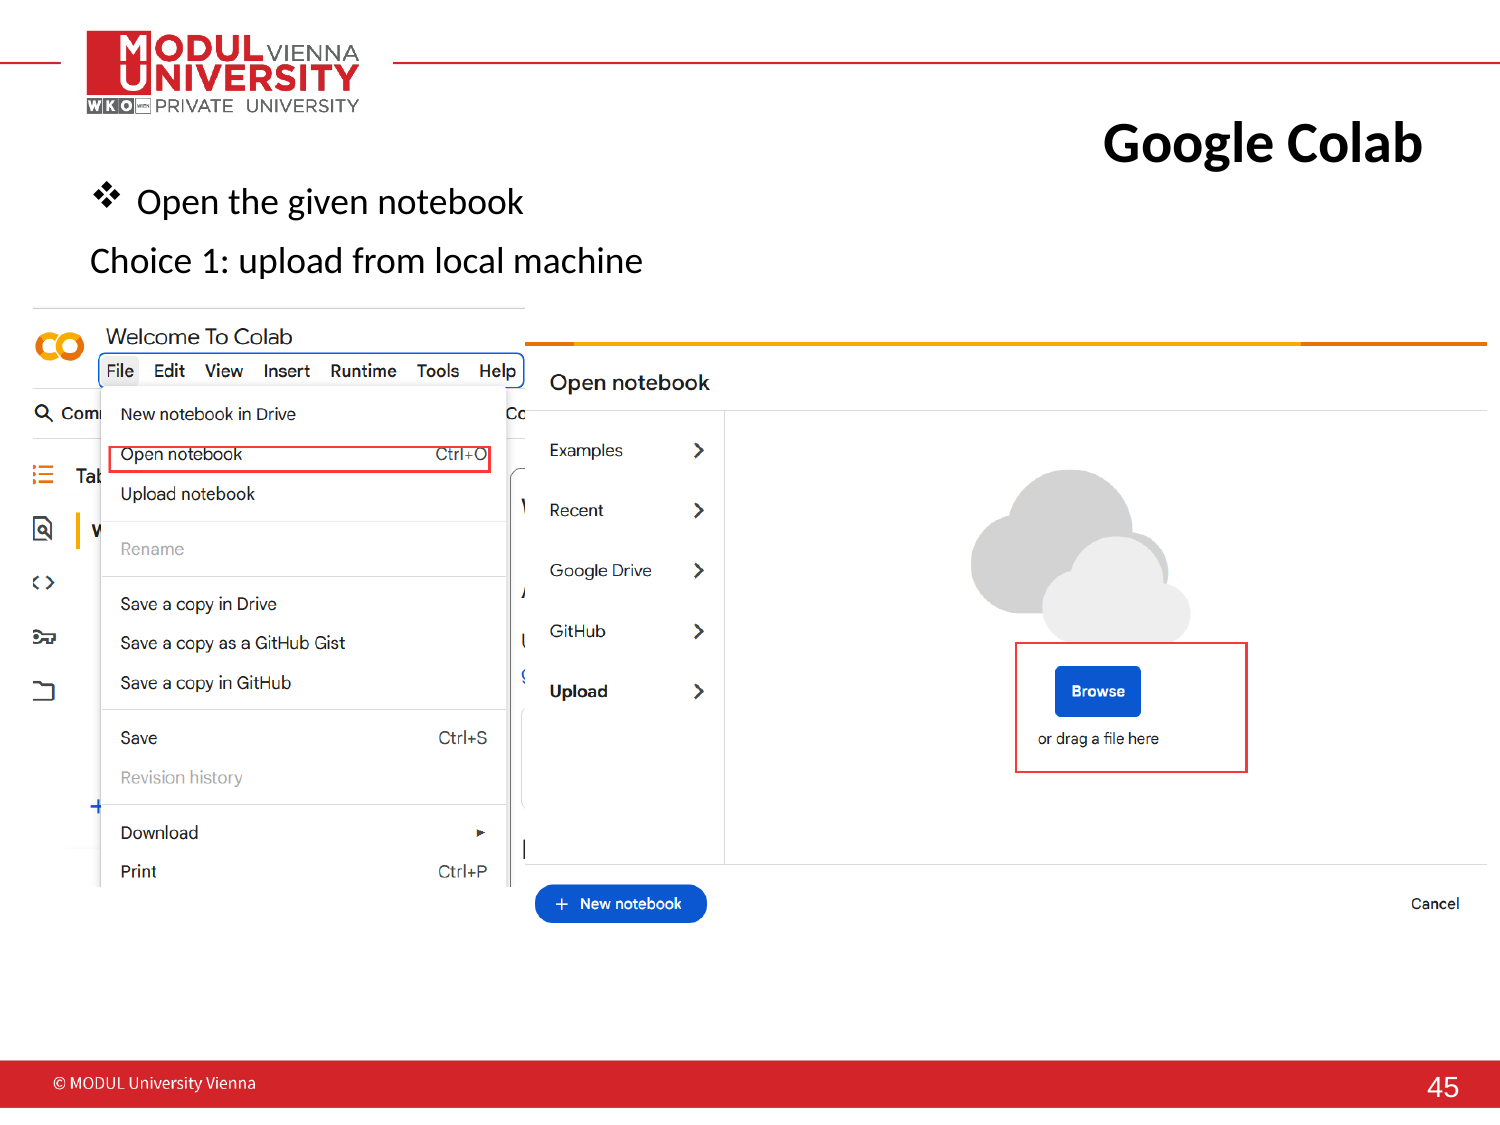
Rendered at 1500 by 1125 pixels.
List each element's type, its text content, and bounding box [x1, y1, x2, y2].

list Open the given notebook Choice 1: upload from local machine [75, 162, 1425, 341]
title Google Colab [51, 45, 1439, 233]
picture [0, 0, 1500, 1125]
